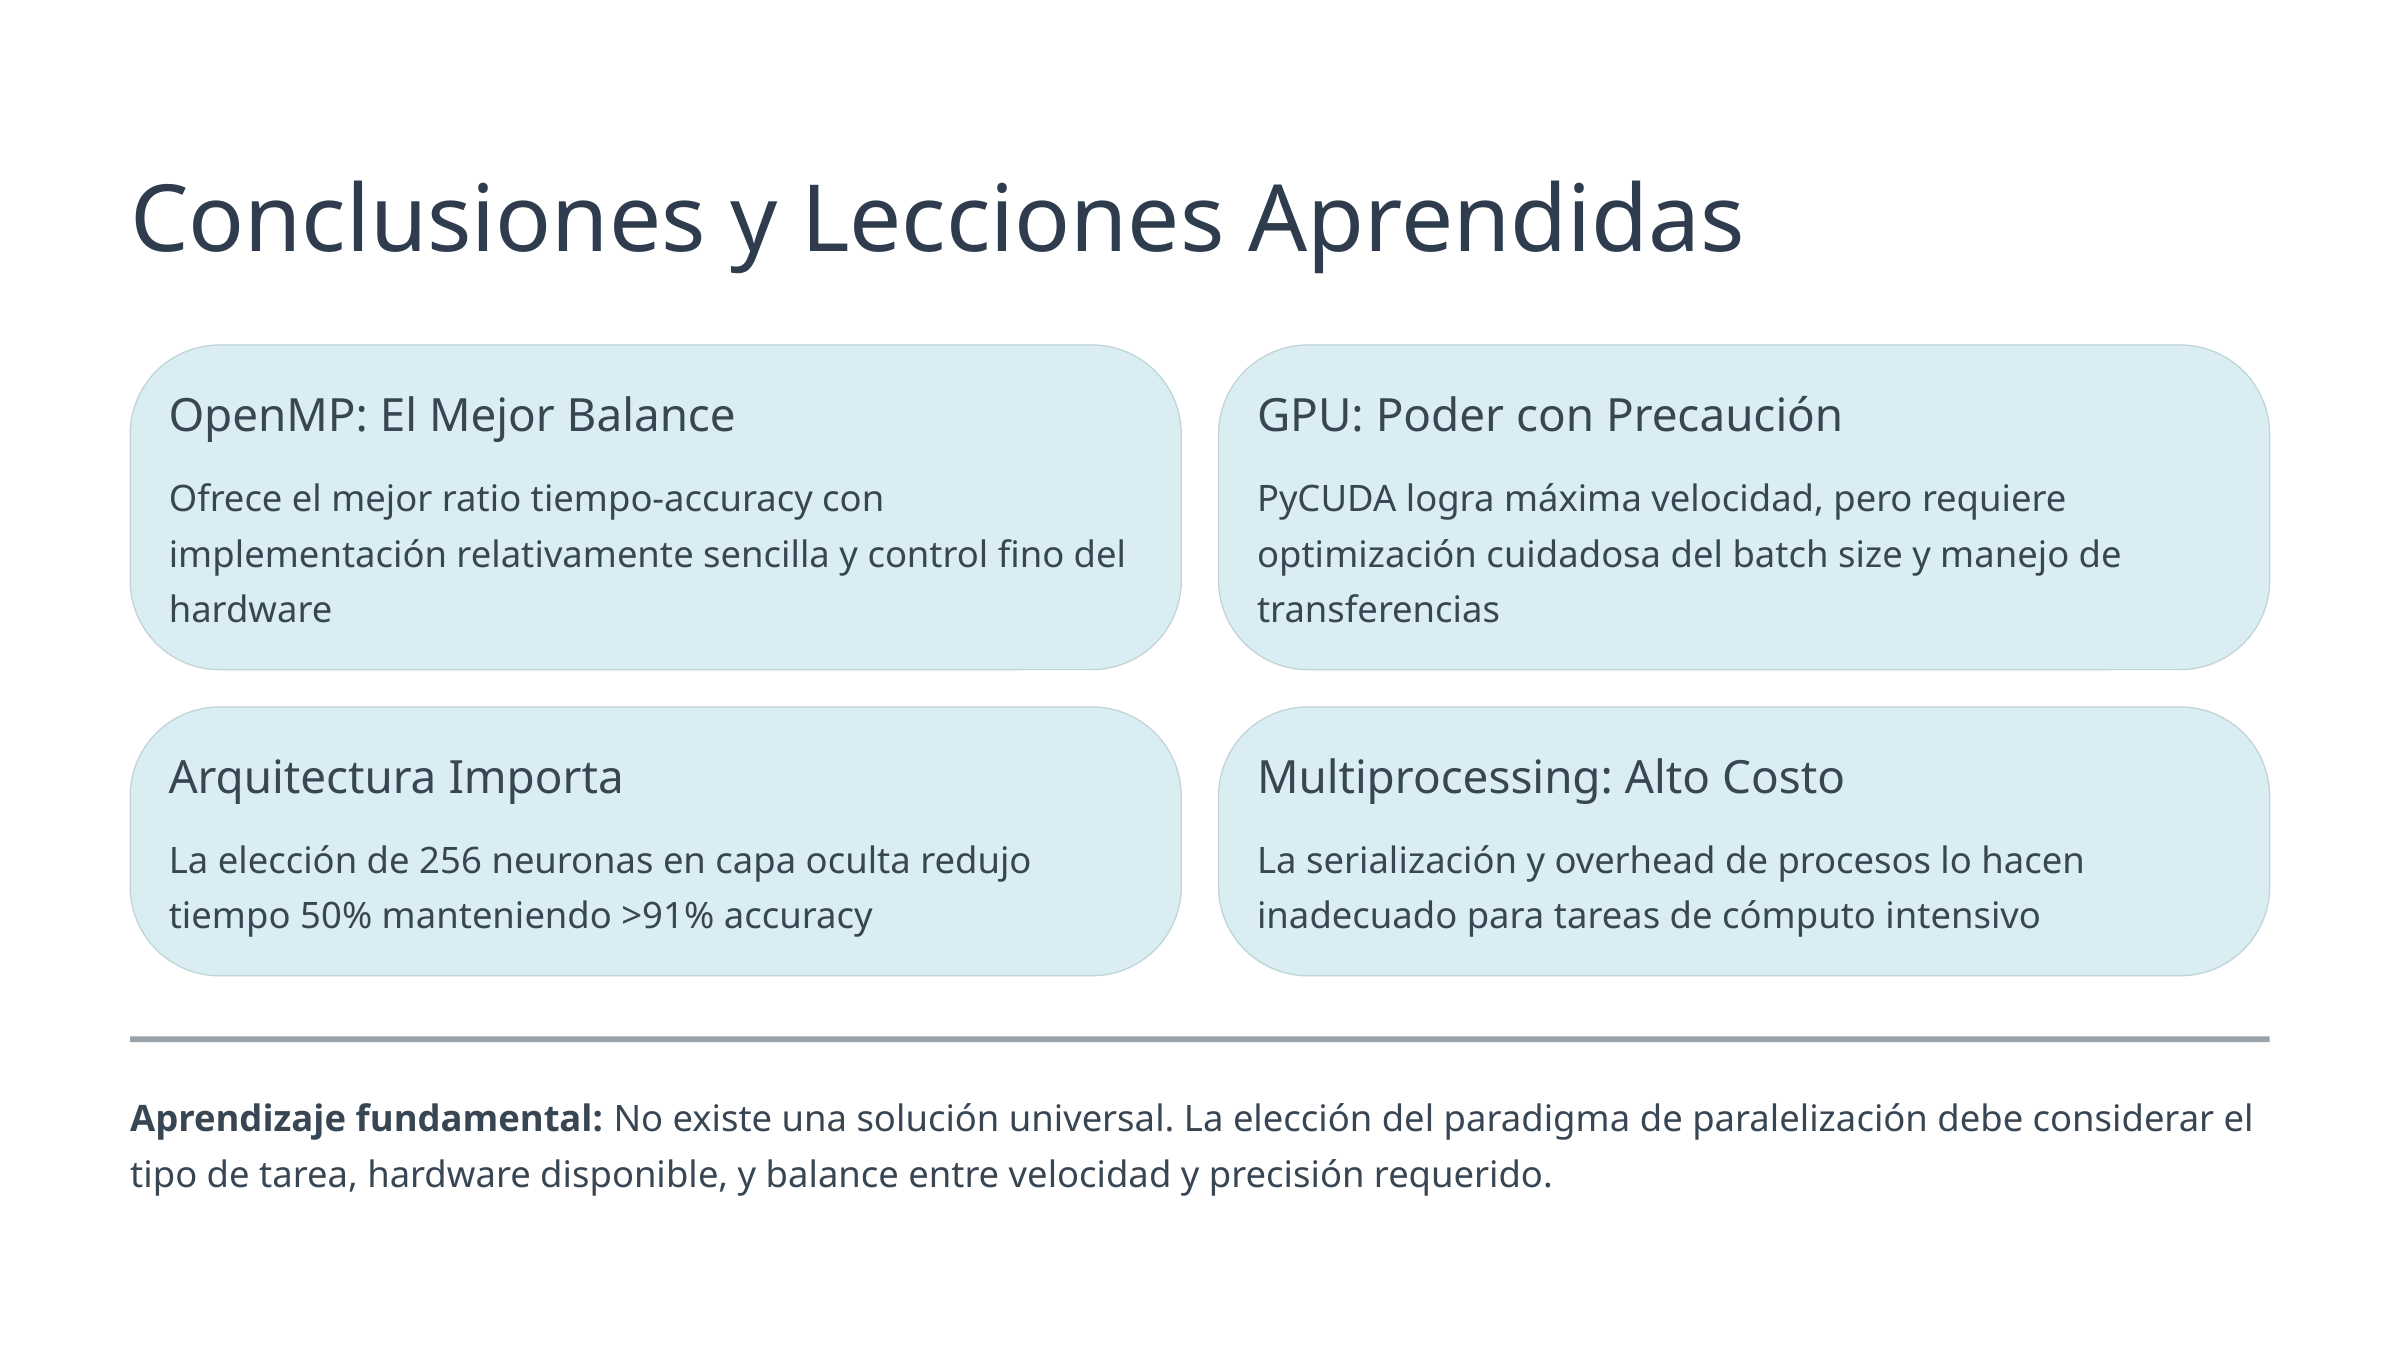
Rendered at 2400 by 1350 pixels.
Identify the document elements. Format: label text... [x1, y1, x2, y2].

text_box La elección de 256 neuronas en capa oculta redujo tiempo 50% manteniendo >91% accuracy [168, 825, 1143, 938]
text_box [1218, 344, 2270, 670]
text_box GPU: Poder con Precaución [1256, 383, 1837, 442]
text_box [130, 706, 1182, 976]
text_box Conclusiones y Lecciones Aprendidas [130, 154, 1734, 271]
text_box PyCUDA logra máxima velocidad, pero requiere optimización cuidadosa del batch size y manejo de transferencias [1256, 463, 2232, 632]
text_box Ofrece el mejor ratio tiempo-accuracy con implementación relativamente sencilla y control fino del hardware [168, 463, 1143, 576]
text_box [130, 344, 1182, 670]
text_box Multiprocessing: Alto Costo [1256, 745, 1835, 804]
text_box OpenMP: El Mejor Balance [168, 383, 726, 442]
text_box [130, 1036, 2270, 1043]
text_box La serialización y overhead de procesos lo hacen inadecuado para tareas de cómputo intensivo [1256, 825, 2232, 938]
text_box [1218, 706, 2270, 976]
text_box Arquitectura Importa [168, 745, 634, 804]
text_box Aprendizaje fundamental: No existe una solución universal. La elección del paradigma de paralelización debe considerar el tipo de tarea, hardware disponible, y balance entre velocidad y precisión requerido. [130, 1084, 2270, 1196]
